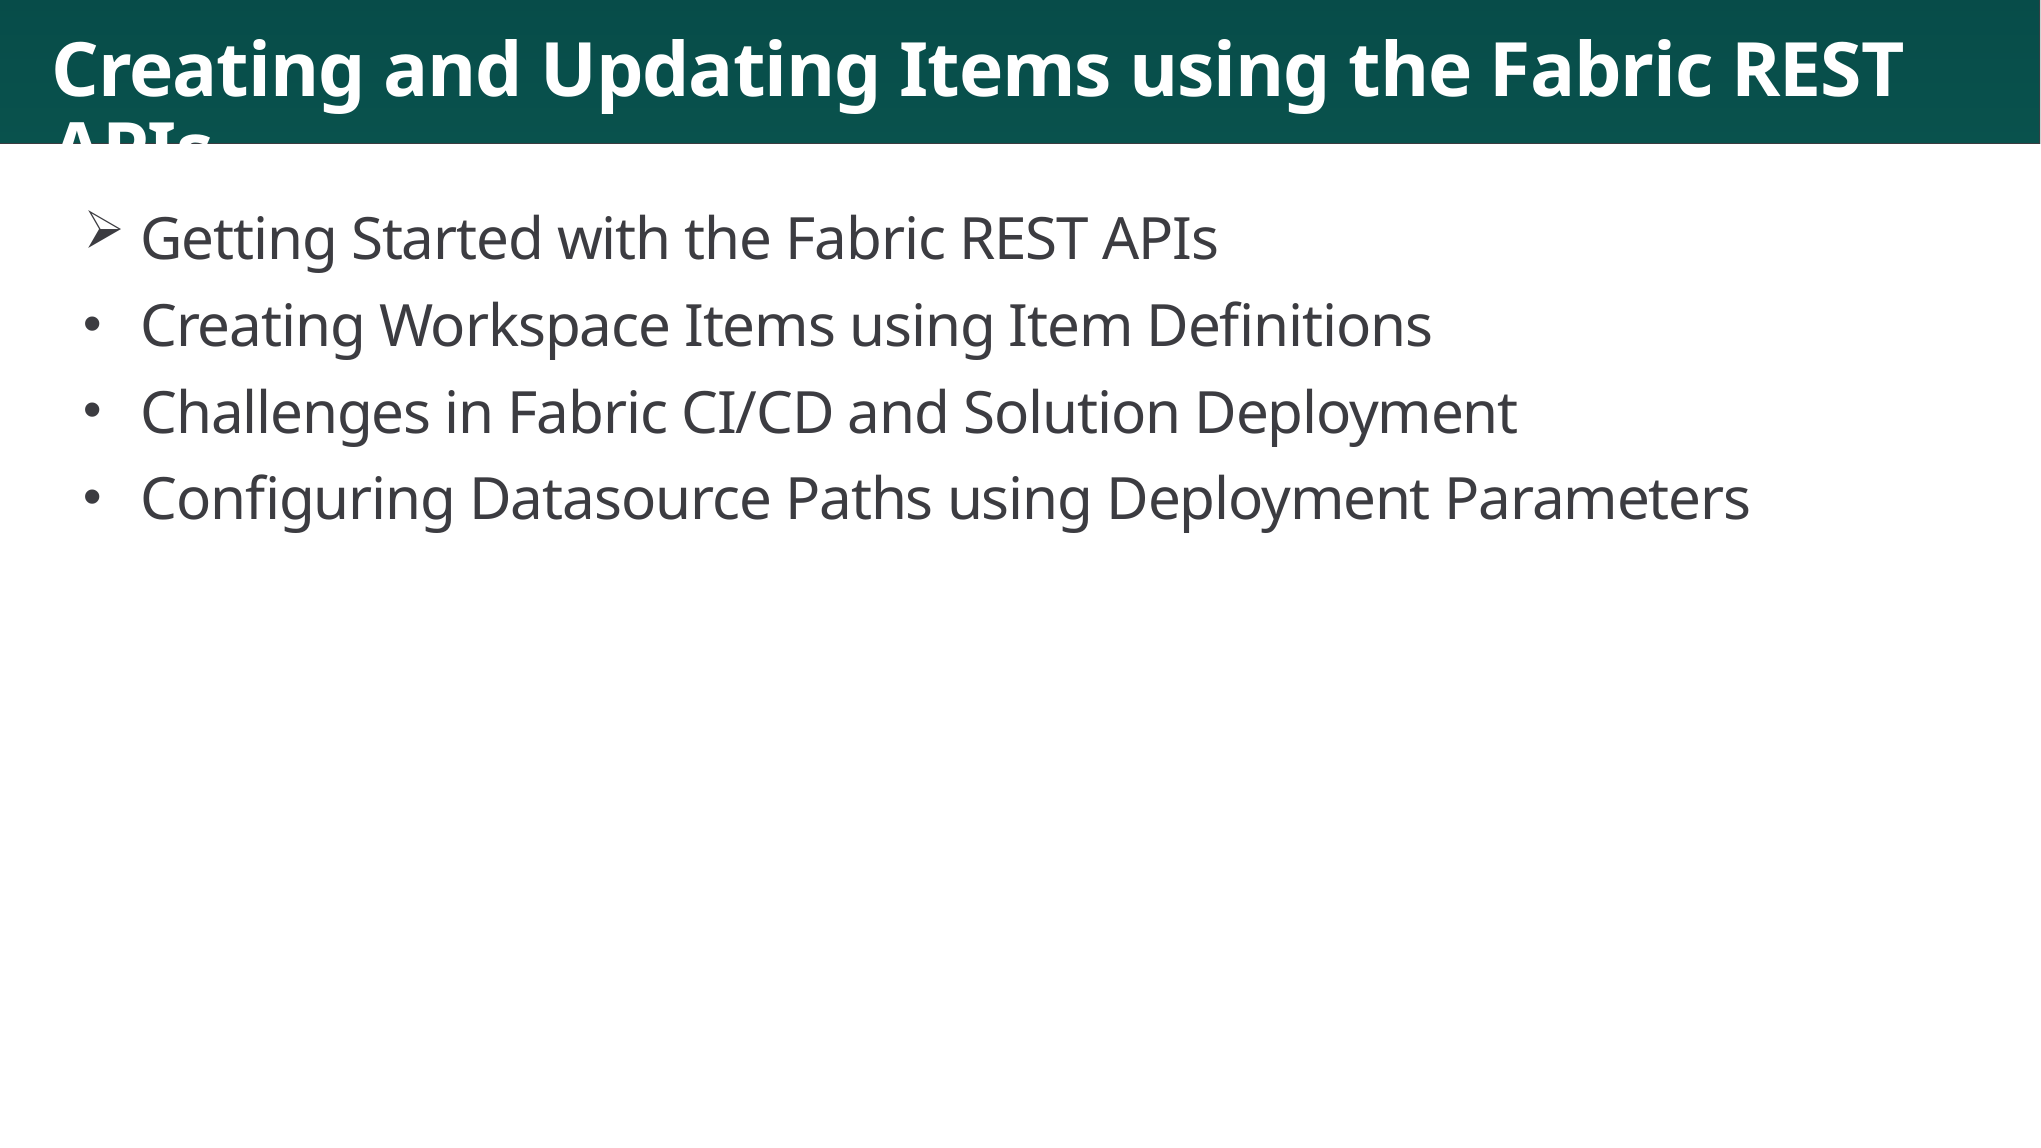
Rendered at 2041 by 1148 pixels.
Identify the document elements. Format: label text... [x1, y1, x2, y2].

list Getting Started with the Fabric REST APIs Creating Workspace Items using Item Definitions Challenges in Fabric CI/CD and Solution Deployment Configuring Datasource Paths using Deployment Parameters [83, 201, 1988, 535]
title Creating and Updating Items using the Fabric REST APIs [51, 31, 1988, 113]
